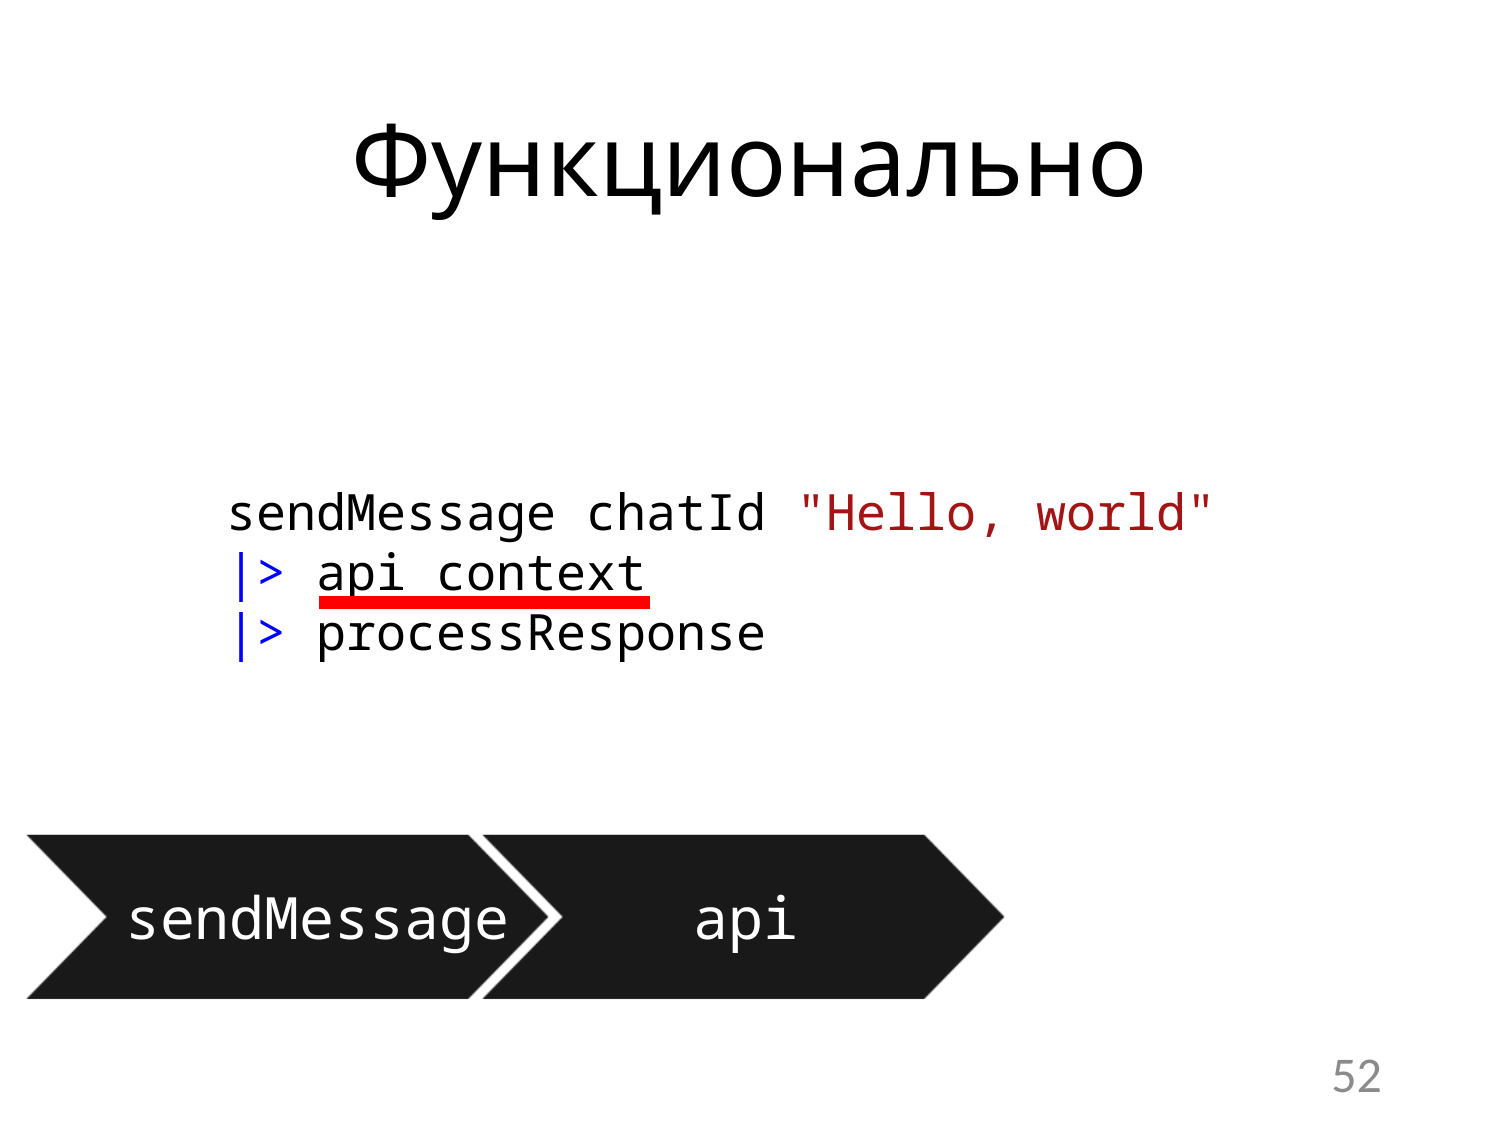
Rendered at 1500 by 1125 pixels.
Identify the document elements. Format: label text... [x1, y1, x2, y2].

slide_number 52 [1059, 1042, 1397, 1103]
text_box sendMessage chatId "Hello, world" |> api context |> processResponse [211, 472, 1289, 668]
picture [21, 832, 1010, 1002]
text_box Функционально [336, 88, 1164, 224]
